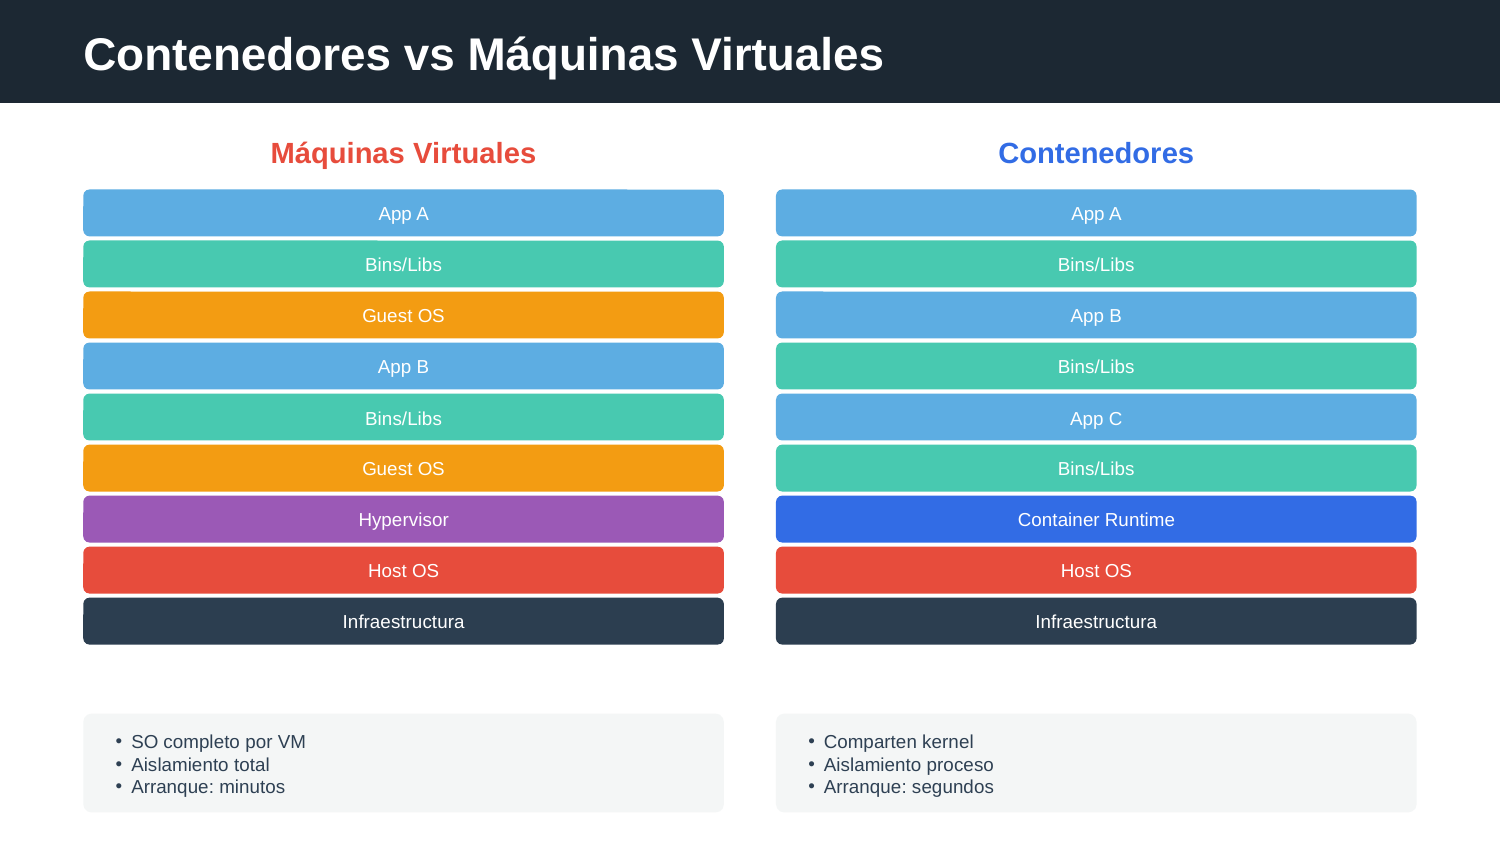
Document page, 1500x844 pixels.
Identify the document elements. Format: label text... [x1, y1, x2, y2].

text_box SO completo por VM Aislamiento total Arranque: minutos [99, 730, 708, 796]
text_box [83, 713, 724, 813]
text_box [83, 597, 724, 645]
text_box Guest OS [89, 304, 718, 326]
text_box [775, 713, 1417, 813]
text_box [775, 342, 1417, 390]
text_box [775, 393, 1417, 441]
text_box Contenedores vs Máquinas Virtuales [83, 24, 1444, 79]
text_box App B [782, 304, 1411, 326]
text_box Guest OS [89, 457, 718, 479]
text_box [83, 546, 724, 594]
text_box Comparten kernel Aislamiento proceso Arranque: segundos [792, 730, 1400, 796]
text_box [83, 189, 724, 237]
text_box [0, 0, 1500, 103]
text_box Infraestructura [89, 610, 718, 633]
text_box Infraestructura [782, 610, 1411, 633]
text_box [775, 597, 1417, 645]
text_box App A [782, 202, 1411, 224]
text_box [83, 393, 724, 441]
text_box Máquinas Virtuales [76, 134, 731, 169]
text_box [775, 444, 1417, 492]
text_box Contenedores [769, 134, 1423, 169]
text_box Host OS [89, 559, 718, 581]
text_box Bins/Libs [782, 457, 1411, 479]
text_box [775, 189, 1417, 237]
text_box [83, 240, 724, 288]
text_box Bins/Libs [89, 253, 718, 275]
text_box [83, 444, 724, 492]
text_box [775, 240, 1417, 288]
text_box Bins/Libs [89, 406, 718, 428]
text_box Bins/Libs [782, 355, 1411, 377]
text_box Container Runtime [782, 508, 1411, 530]
text_box Host OS [782, 559, 1411, 581]
text_box [83, 291, 724, 339]
text_box [775, 495, 1417, 543]
text_box [775, 291, 1417, 339]
text_box [83, 495, 724, 543]
text_box [83, 342, 724, 390]
text_box App C [782, 406, 1411, 428]
text_box Hypervisor [89, 508, 718, 530]
text_box [775, 546, 1417, 594]
text_box Bins/Libs [782, 253, 1411, 275]
text_box App A [89, 202, 718, 224]
text_box App B [89, 355, 718, 377]
